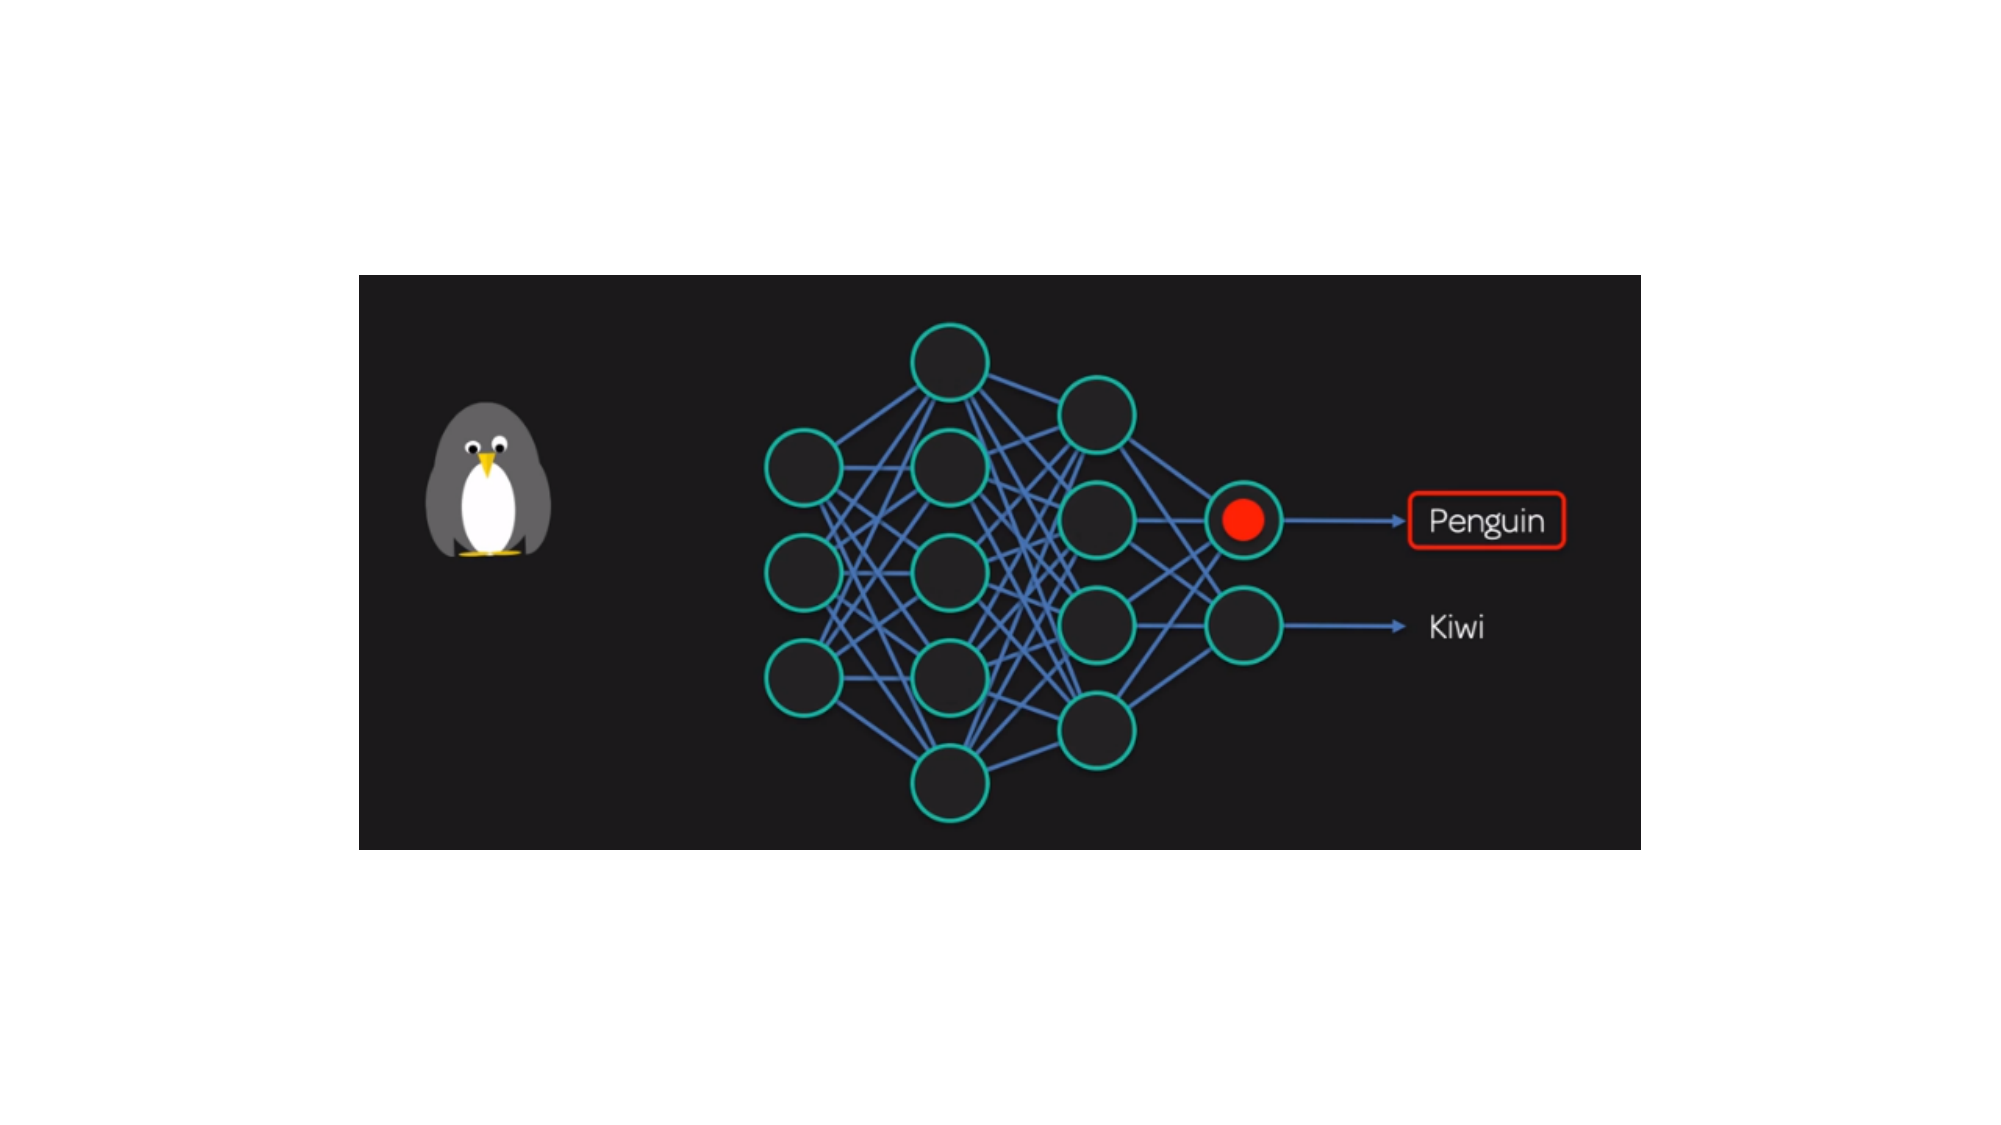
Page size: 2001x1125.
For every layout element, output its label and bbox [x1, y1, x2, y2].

picture [359, 275, 1641, 850]
